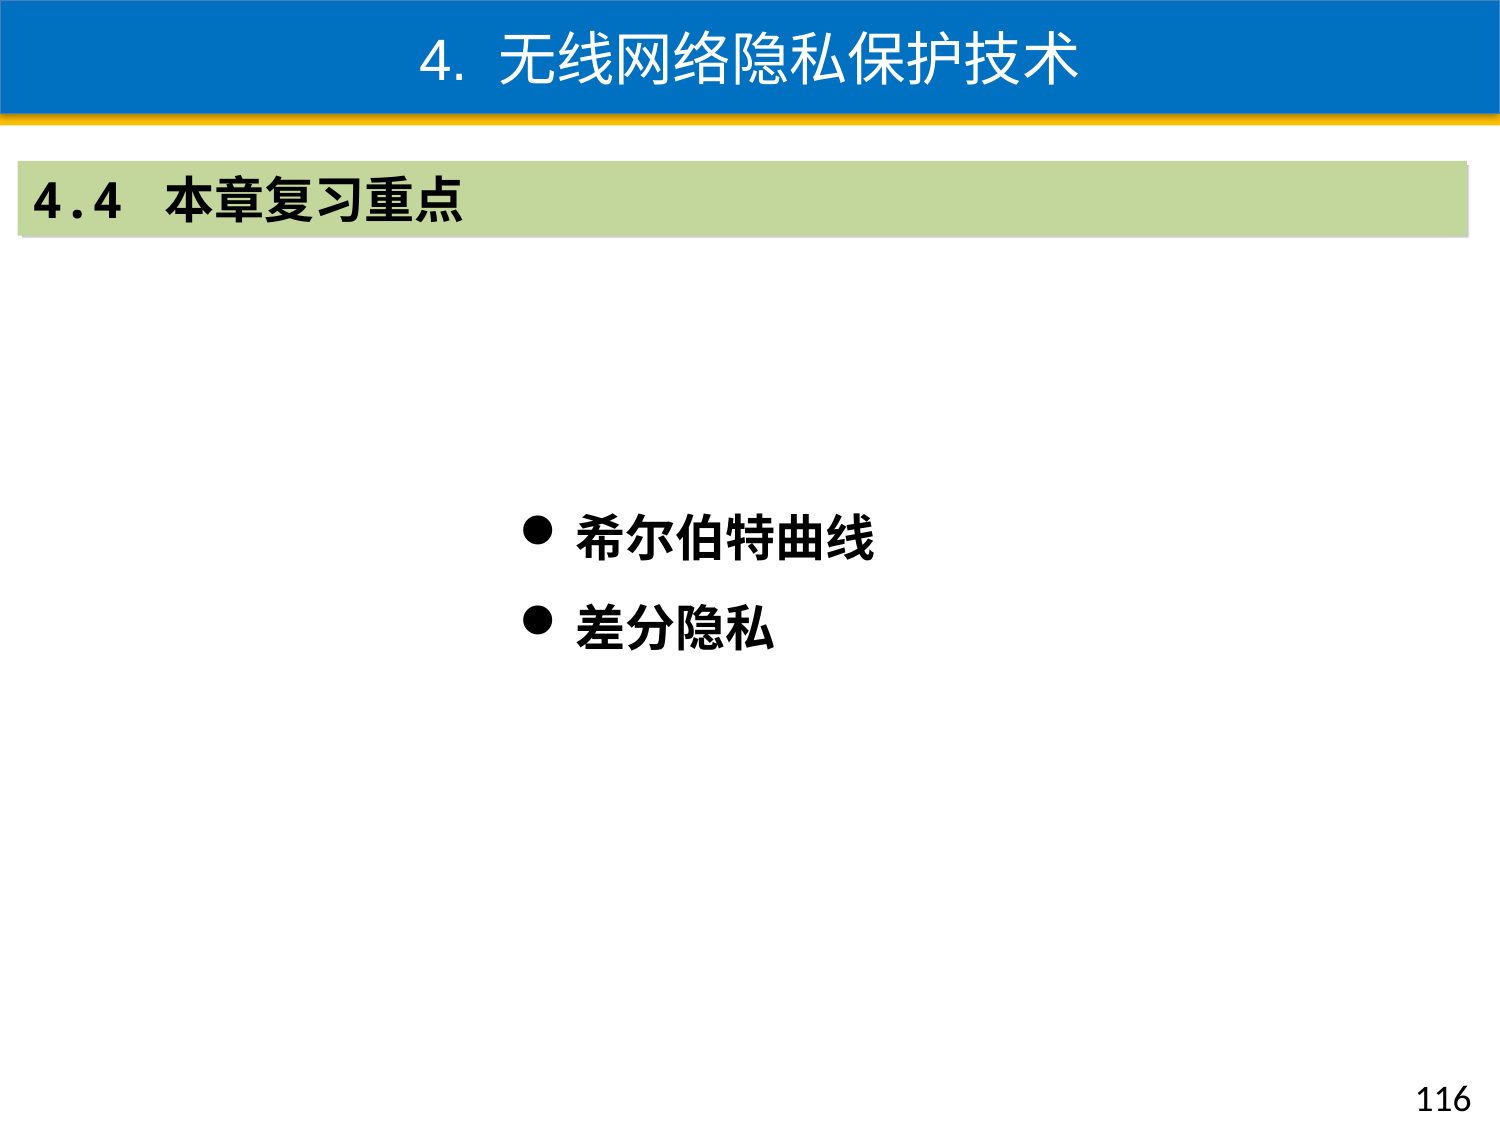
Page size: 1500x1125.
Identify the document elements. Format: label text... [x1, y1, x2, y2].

text_box 希尔伯特曲线 差分隐私 [504, 468, 891, 664]
text_box 116 [1399, 1066, 1499, 1125]
text_box 4.4 本章复习重点 [17, 160, 1467, 236]
text_box 4. 无线网络隐私保护技术 [0, 0, 1500, 114]
